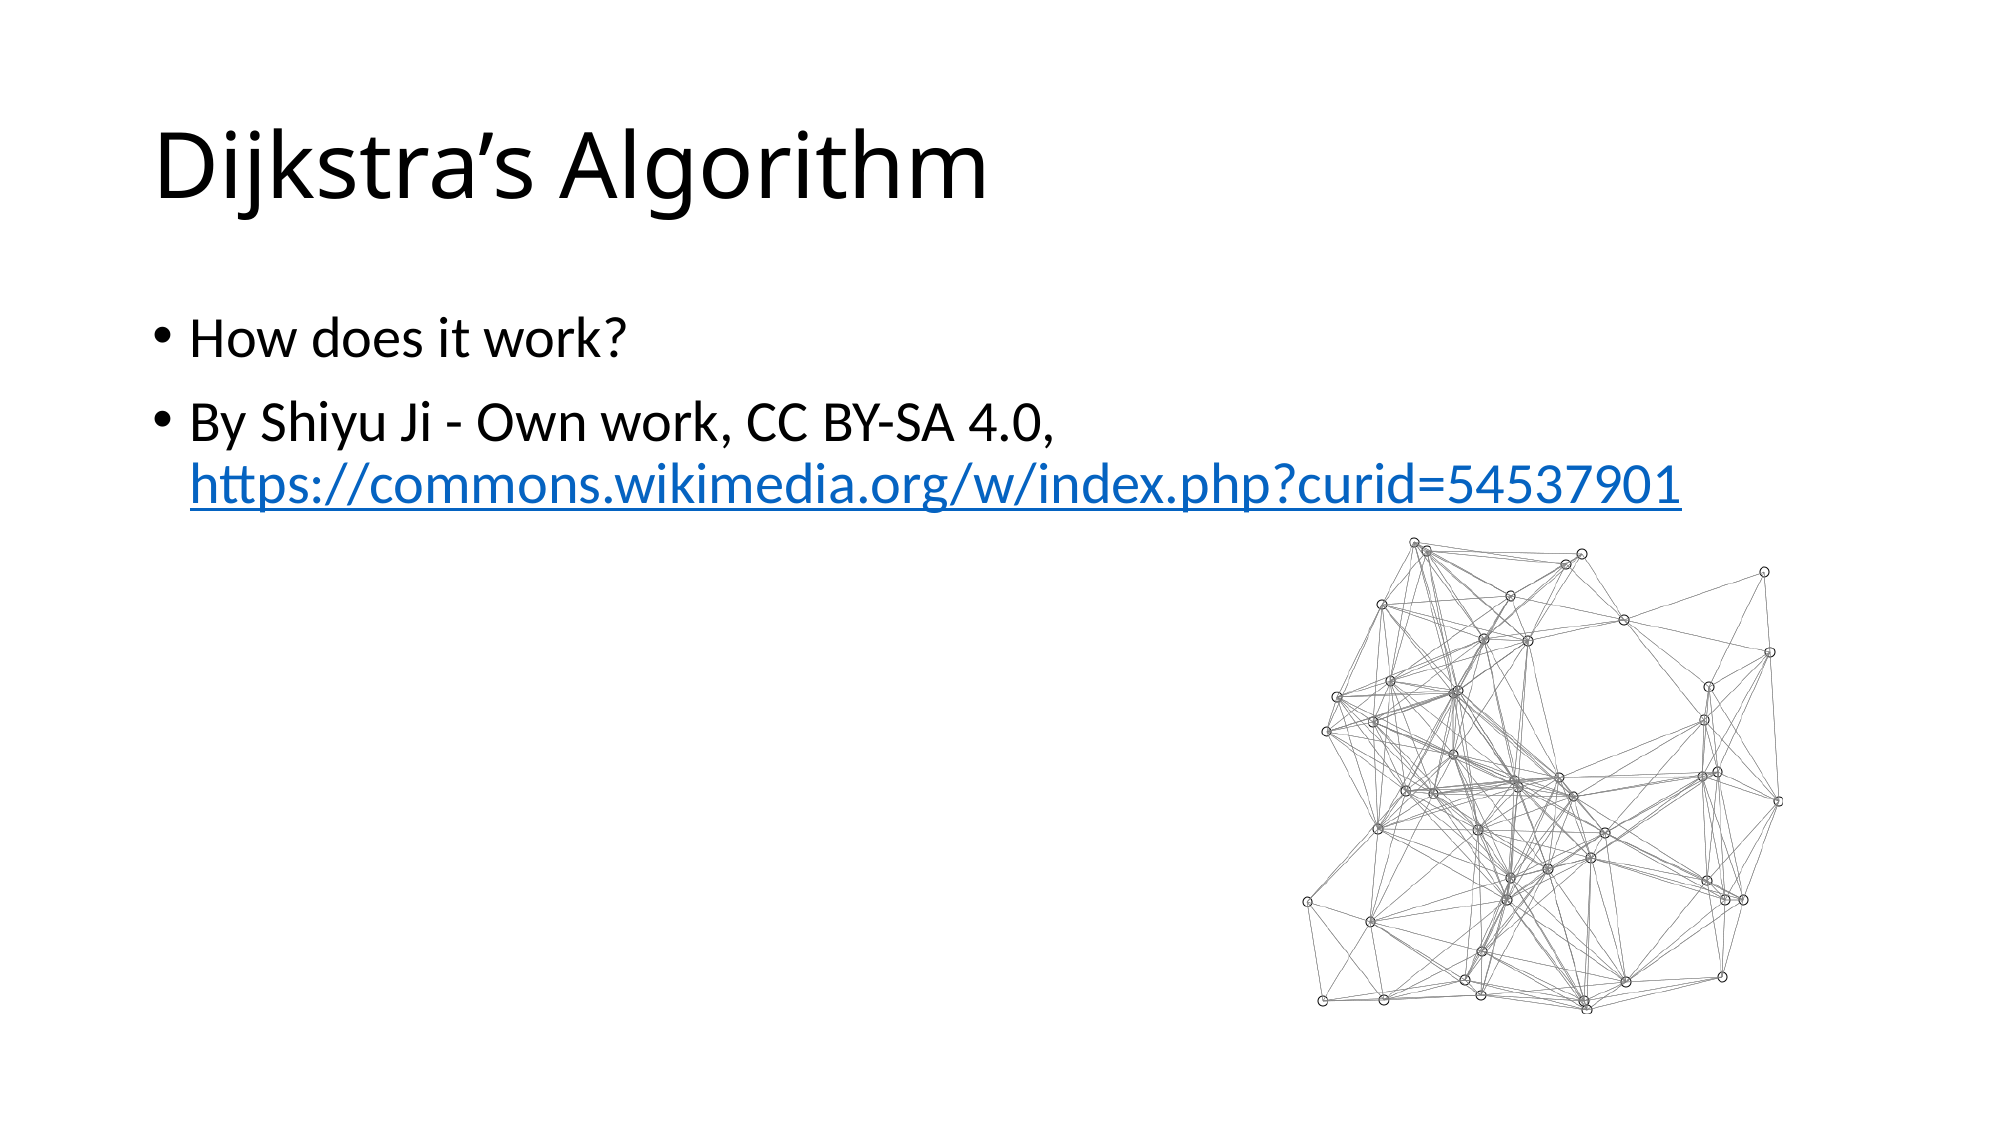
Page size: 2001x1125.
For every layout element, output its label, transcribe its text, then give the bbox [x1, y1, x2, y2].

title Dijkstra’s Algorithm [137, 59, 1863, 278]
list How does it work? By Shiyu Ji - Own work, CC BY-SA 4.0, https://commons.wikimedia.org/w/index.php?curid=54537901 [137, 299, 1863, 1014]
picture [1286, 519, 1783, 1014]
